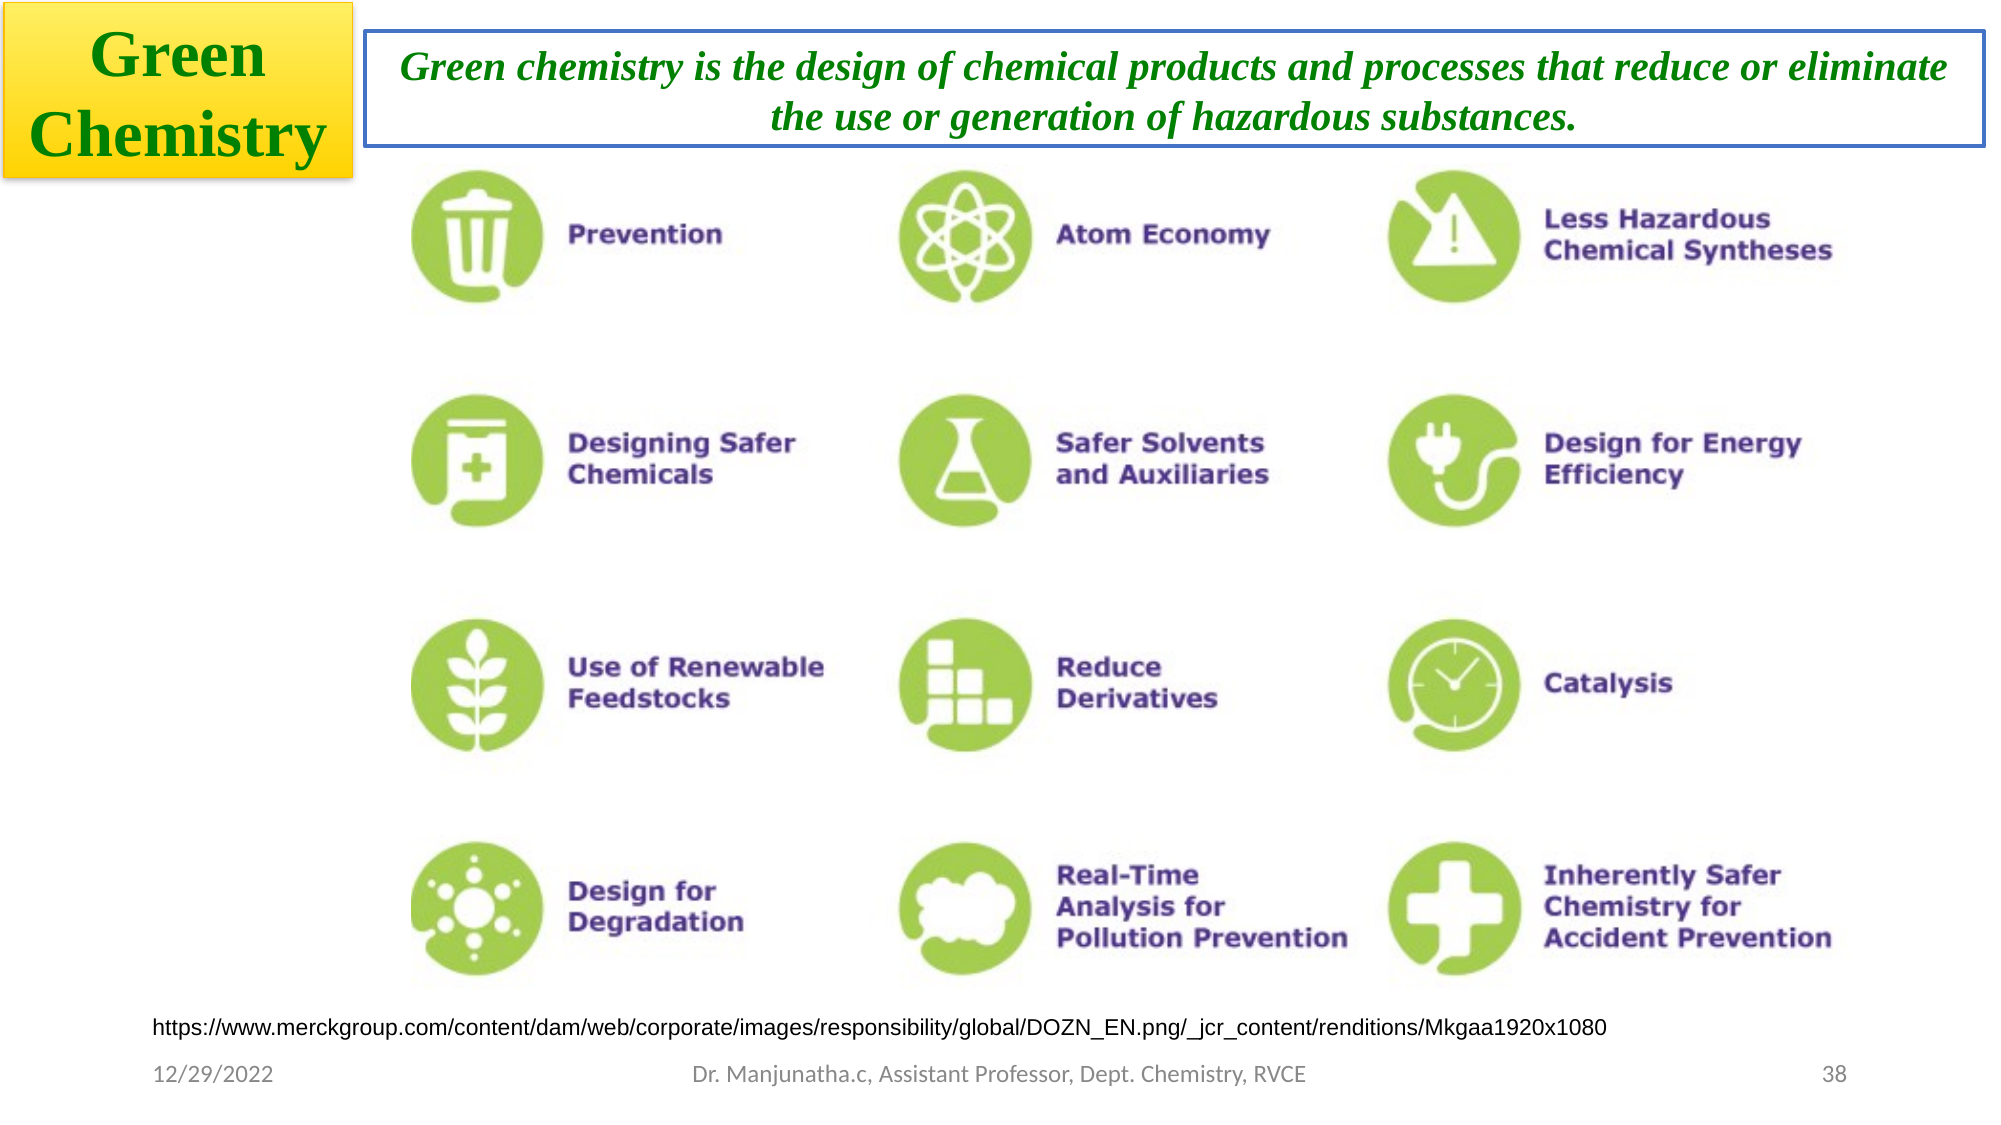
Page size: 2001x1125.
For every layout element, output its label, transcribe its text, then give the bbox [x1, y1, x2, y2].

slide_number ‹#› [1412, 1048, 1863, 1103]
text_box https://www.merckgroup.com/content/dam/web/corporate/images/responsibility/global/DOZN_EN.png/_jcr_content/renditions/Mkgaa1920x1080 [137, 1005, 1972, 1048]
text_box Green Chemistry [4, 2, 353, 178]
picture [410, 163, 1879, 990]
footer Dr. Manjunatha.c, Assistant Professor, Dept. Chemistry, RVCE [662, 1048, 1338, 1103]
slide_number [137, 1048, 588, 1103]
text_box Green chemistry is the design of chemical products and processes that reduce or eliminate the use or generation of hazardous substances. [364, 31, 1985, 147]
